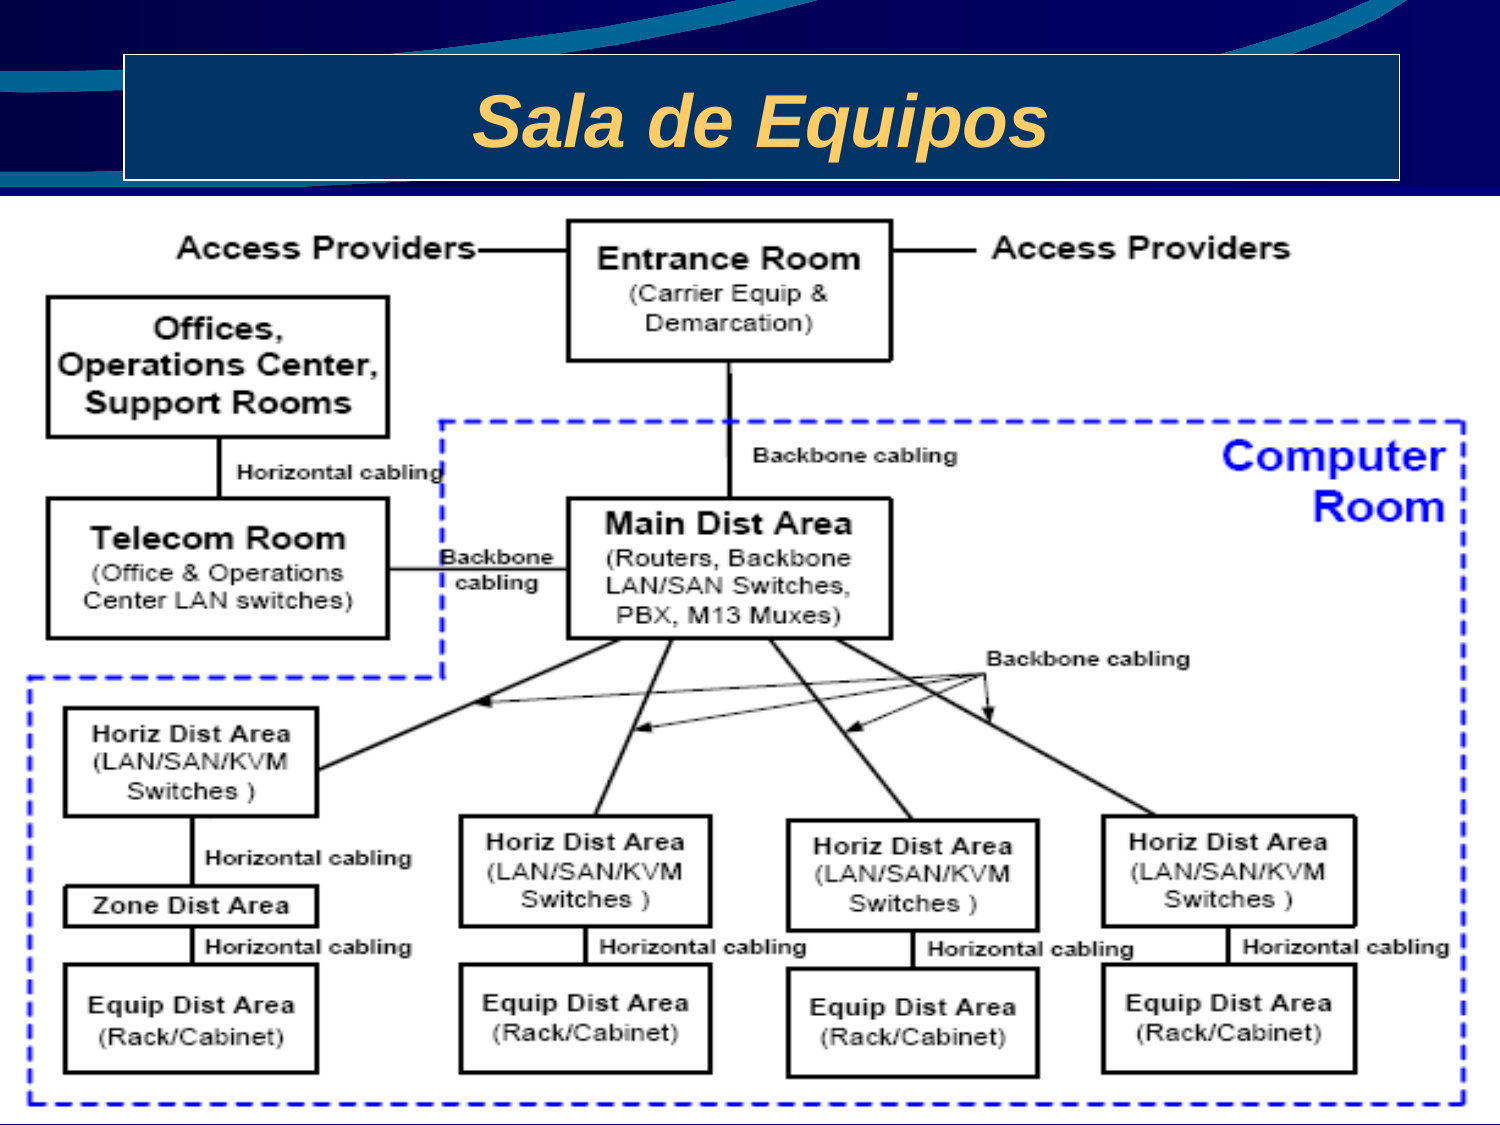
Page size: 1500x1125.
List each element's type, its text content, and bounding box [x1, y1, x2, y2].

title Sala de Equipos [123, 54, 1400, 181]
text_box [0, 196, 1500, 1125]
